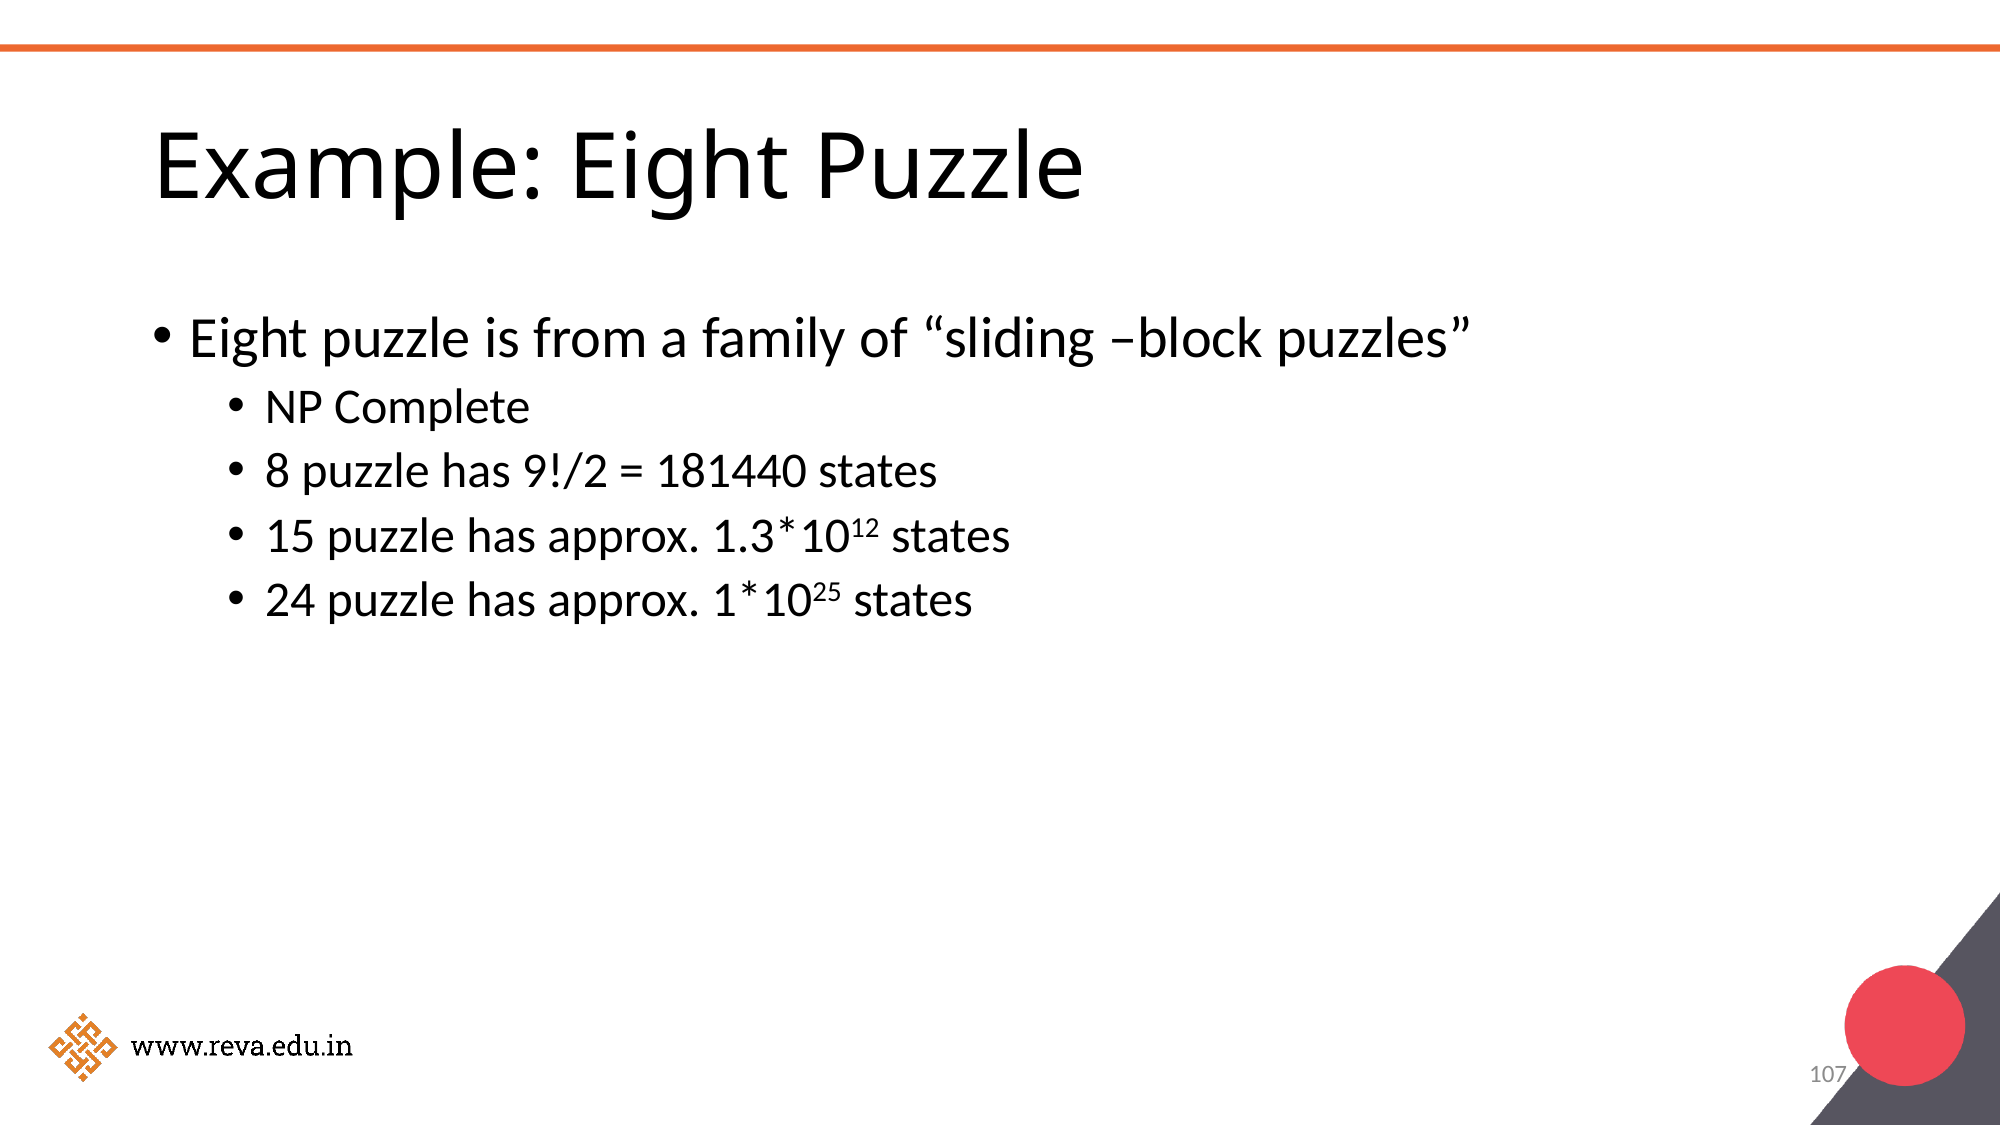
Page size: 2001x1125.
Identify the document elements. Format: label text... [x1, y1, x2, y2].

title Example: Eight Puzzle [137, 59, 1863, 278]
picture [1801, 882, 2000, 1125]
slide_number 107 [1412, 1042, 1863, 1103]
list Eight puzzle is from a family of “sliding –block puzzles” NP Complete 8 puzzle has 9!/2 = 181440 states 15 puzzle has approx. 1.3*1012 states 24 puzzle has approx. 1*1025 states [137, 299, 1863, 1014]
picture [31, 1003, 366, 1092]
